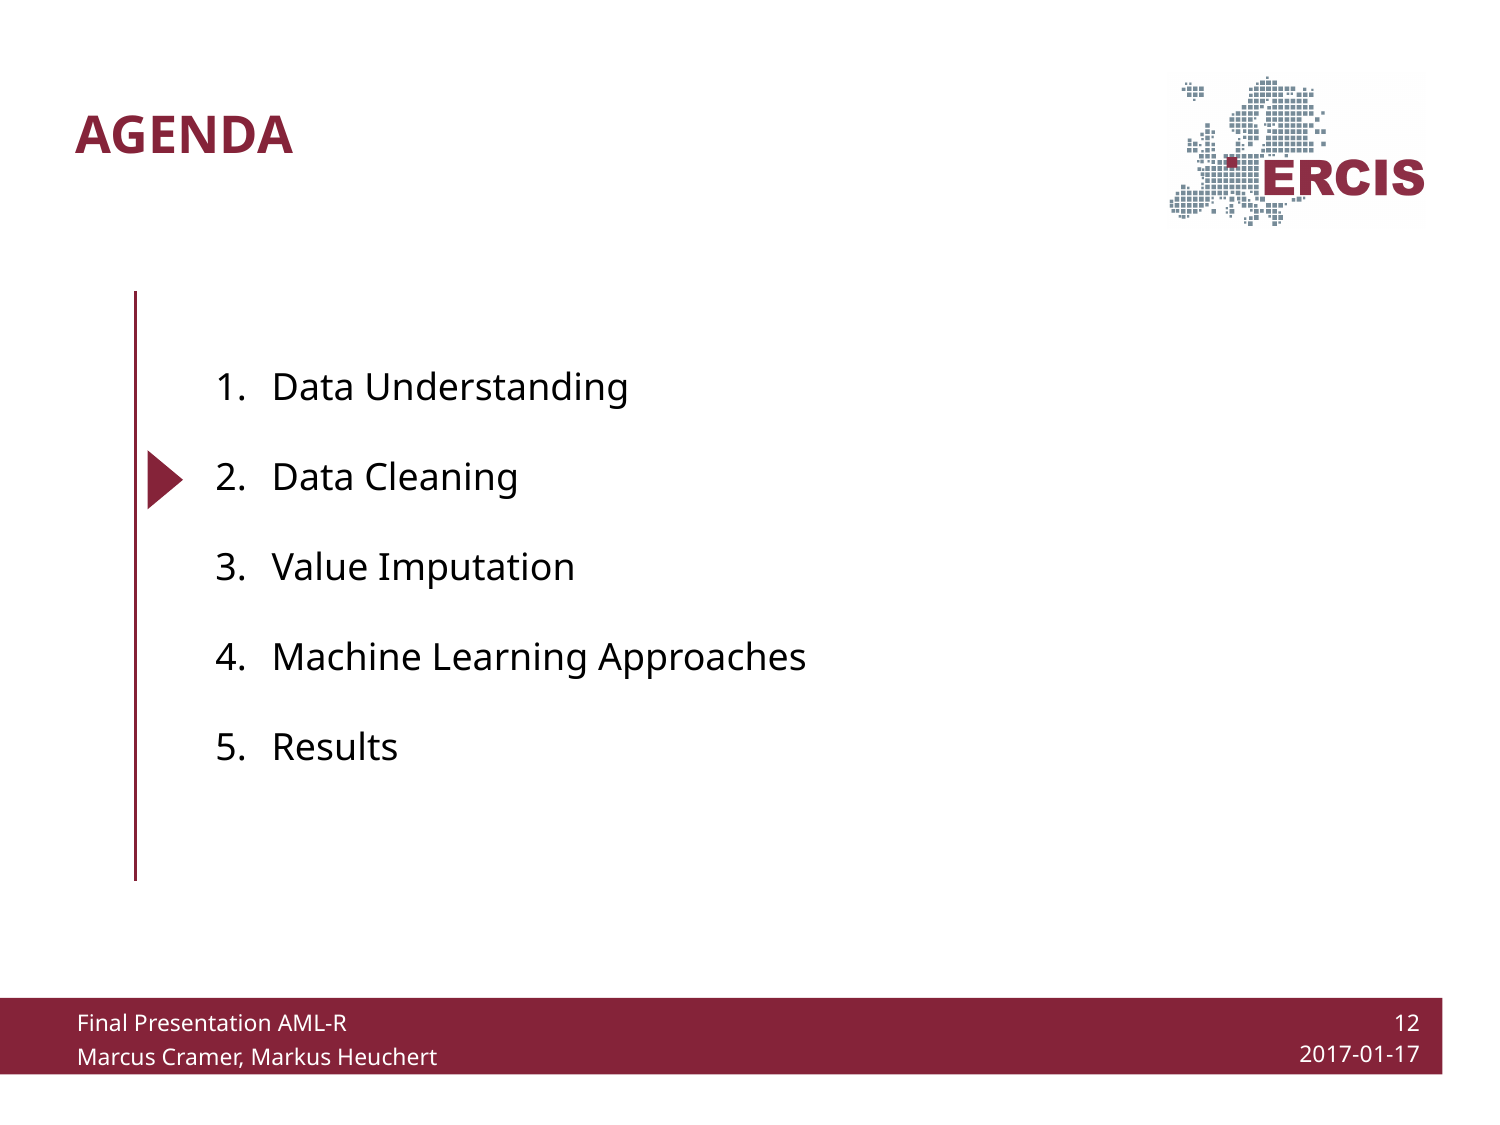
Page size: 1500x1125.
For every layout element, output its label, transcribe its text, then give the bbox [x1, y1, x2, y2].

text_box Data Understanding Data Cleaning Value Imputation Machine Learning Approaches Results [200, 355, 1081, 776]
title Agenda [61, 94, 1128, 174]
picture [1167, 72, 1426, 229]
text_box [145, 448, 186, 512]
